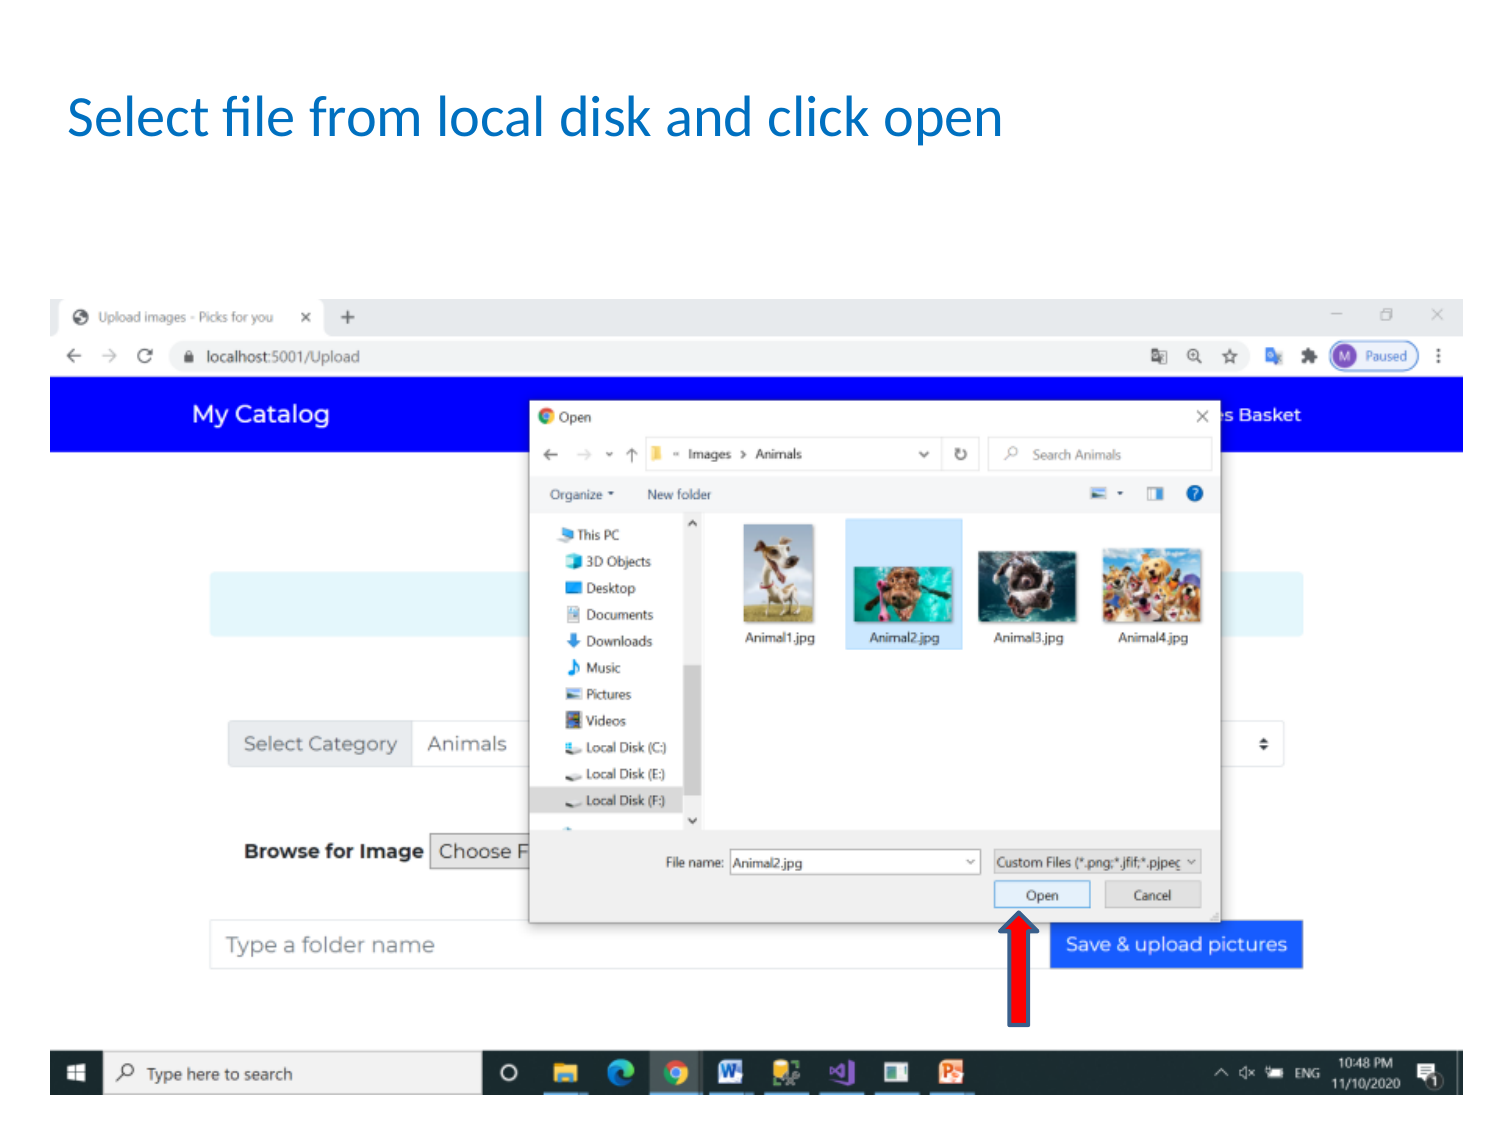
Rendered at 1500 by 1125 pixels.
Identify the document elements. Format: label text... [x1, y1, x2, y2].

text_box Select file from local disk and click open [52, 70, 1020, 156]
picture [49, 299, 1463, 1095]
